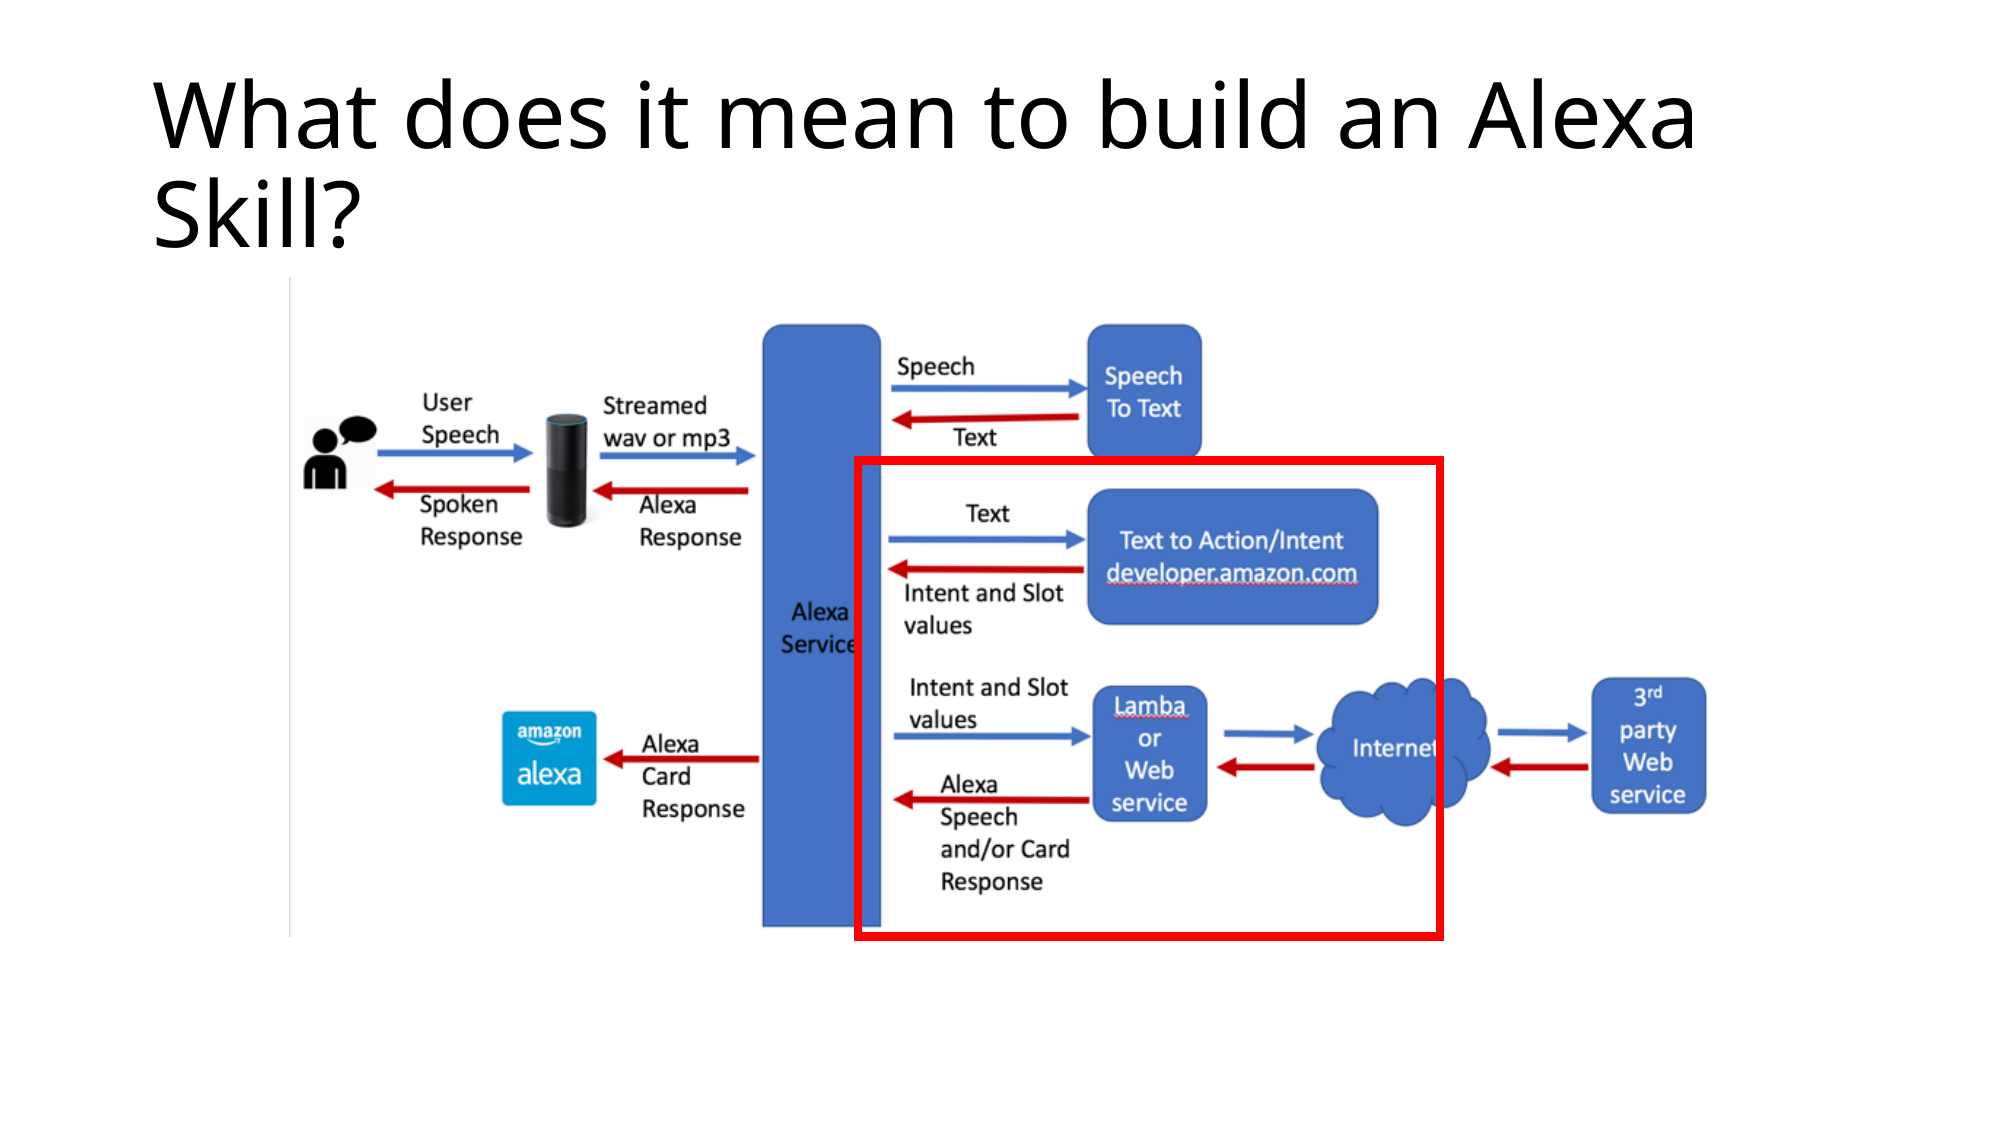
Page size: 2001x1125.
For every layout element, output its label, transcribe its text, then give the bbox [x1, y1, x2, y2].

picture [289, 277, 1711, 937]
title What does it mean to build an Alexa Skill? [137, 59, 1863, 278]
